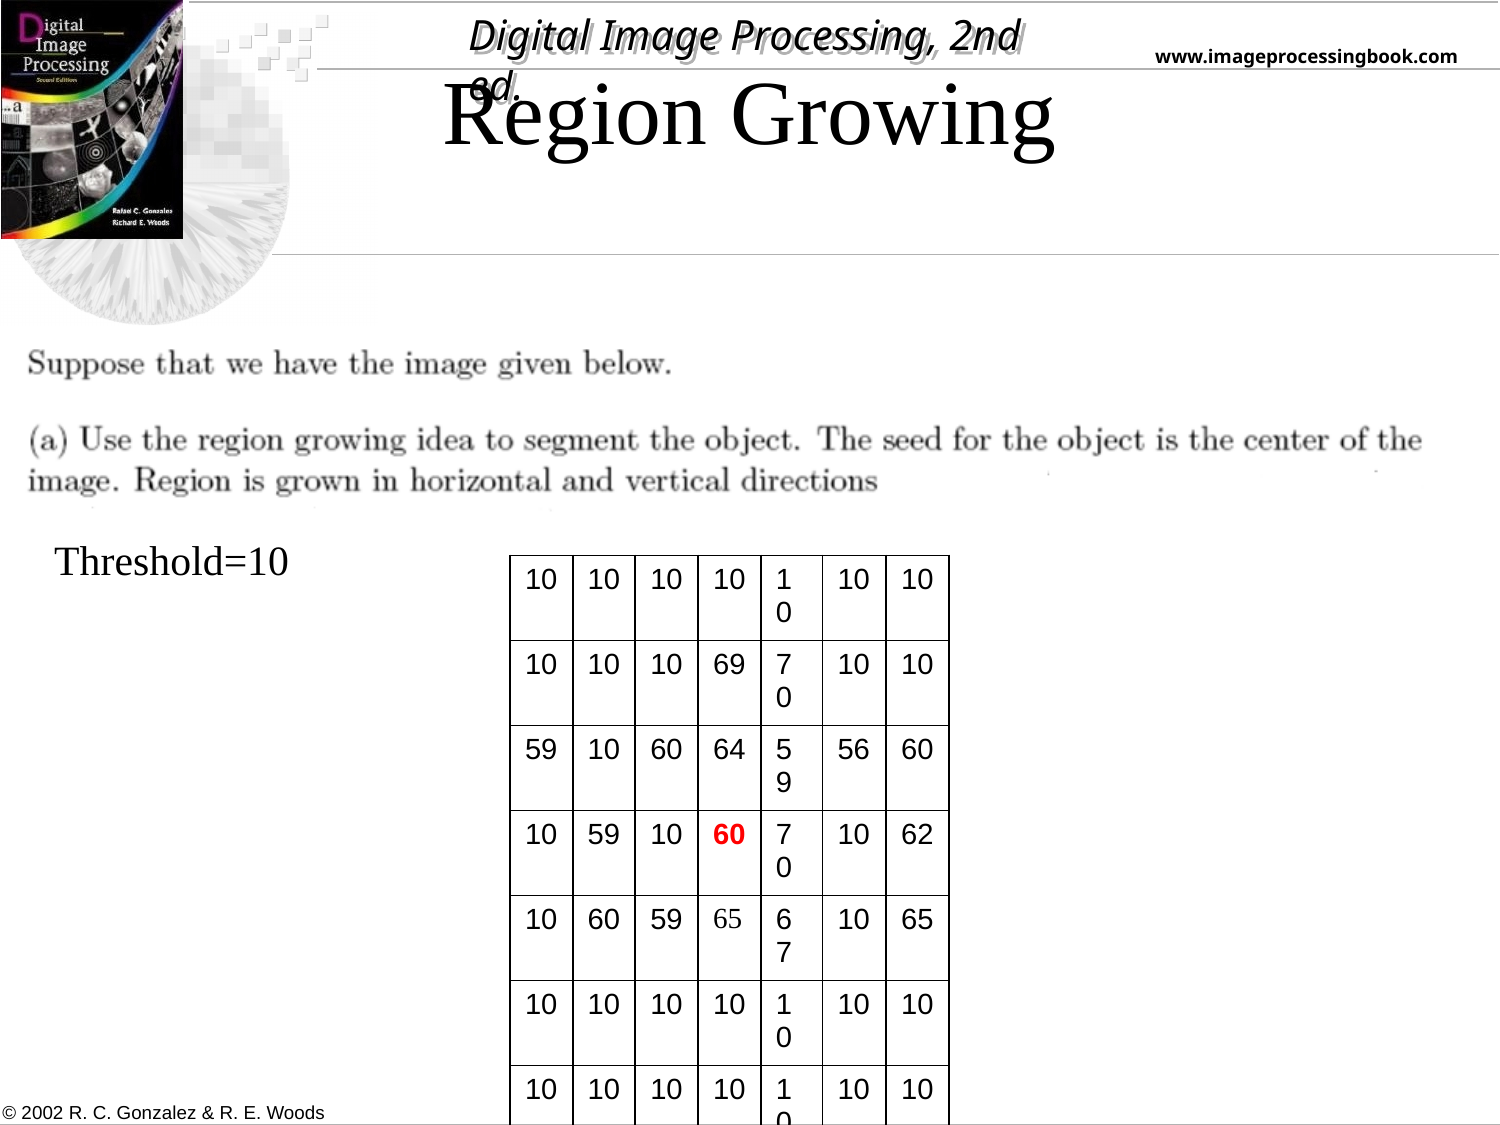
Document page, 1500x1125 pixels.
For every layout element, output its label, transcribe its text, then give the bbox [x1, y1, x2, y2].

table_header 10 [636, 556, 697, 640]
table_cell 10 [823, 981, 885, 1065]
table_cell 10 [762, 1066, 822, 1125]
table_cell 70 [762, 811, 822, 895]
table_cell 59 [762, 726, 822, 810]
picture [20, 337, 1439, 518]
text_box Threshold=10 [39, 527, 319, 593]
table_cell 10 [636, 641, 697, 725]
table_cell 10 [574, 641, 634, 725]
table_cell 10 [823, 896, 885, 980]
table_cell 10 [887, 1066, 948, 1125]
picture [0, 0, 378, 326]
table_cell 60 [636, 726, 697, 810]
table_cell 10 [823, 811, 885, 895]
table_cell 10 [823, 1066, 885, 1125]
table_header 10 [887, 556, 948, 640]
table_cell 10 [699, 981, 760, 1065]
table_cell 60 [574, 896, 634, 980]
table_cell 59 [636, 896, 697, 980]
table_cell 10 [511, 1066, 572, 1125]
table_header 10 [762, 556, 822, 640]
table_header 10 [511, 556, 572, 640]
table_cell 10 [574, 981, 634, 1065]
table_header 10 [574, 556, 634, 640]
table_cell 70 [762, 641, 822, 725]
table_cell 10 [574, 1066, 634, 1125]
table_cell 10 [511, 981, 572, 1065]
table_cell 59 [511, 726, 572, 810]
table_cell 10 [823, 641, 885, 725]
table_cell 67 [762, 896, 822, 980]
table_cell 60 [887, 726, 948, 810]
table_cell 10 [636, 811, 697, 895]
table_cell 10 [511, 896, 572, 980]
table_cell 10 [699, 1066, 760, 1125]
table_cell 10 [887, 981, 948, 1065]
table_cell 10 [762, 981, 822, 1065]
table_cell 64 [699, 726, 760, 810]
table_cell 10 [636, 1066, 697, 1125]
table_cell 69 [699, 641, 760, 725]
table_cell 65 [699, 896, 760, 980]
table_cell 56 [823, 726, 885, 810]
table_cell 10 [511, 641, 572, 725]
table_header 10 [823, 556, 885, 640]
table_cell 65 [887, 896, 948, 980]
table_header 10 [699, 556, 760, 640]
table_cell 10 [887, 641, 948, 725]
table_cell 10 [636, 981, 697, 1065]
table_cell 10 [511, 811, 572, 895]
table_cell 60 [699, 811, 760, 895]
table_cell 62 [887, 811, 948, 895]
table_cell 59 [574, 811, 634, 895]
title Region Growing [75, 45, 1425, 233]
table_cell 10 [574, 726, 634, 810]
